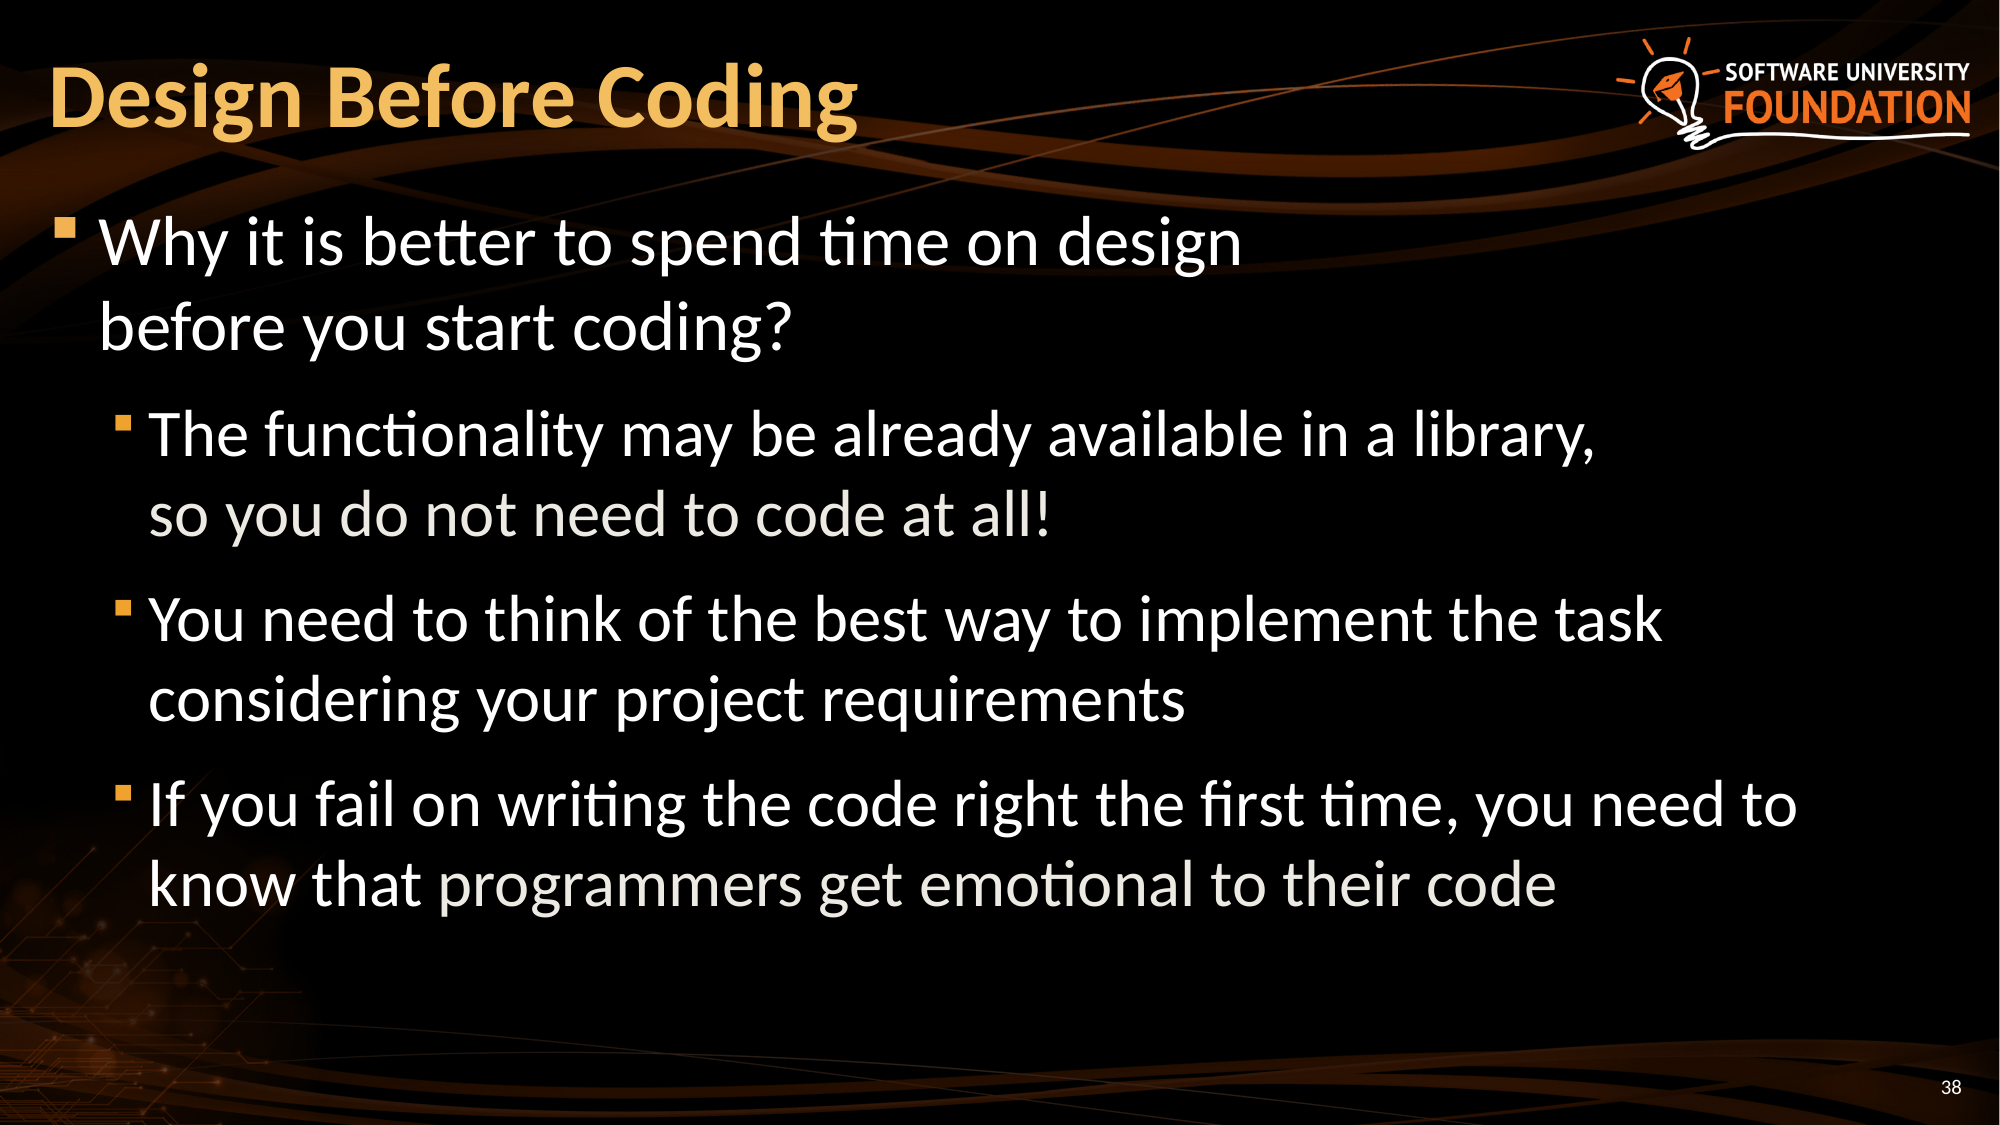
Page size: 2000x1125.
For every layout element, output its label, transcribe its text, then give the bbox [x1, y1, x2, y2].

list Why it is better to spend time on design before you start coding? The functionality may be already available in a library, so you do not need to code at all! You need to think of the best way to implement the task considering your project requirements If you fail on writing the code right the first time, you need to know that programmers get emotional to their code [31, 188, 1968, 1103]
picture [0, 0, 2000, 1125]
title Design Before Coding [30, 6, 1602, 189]
